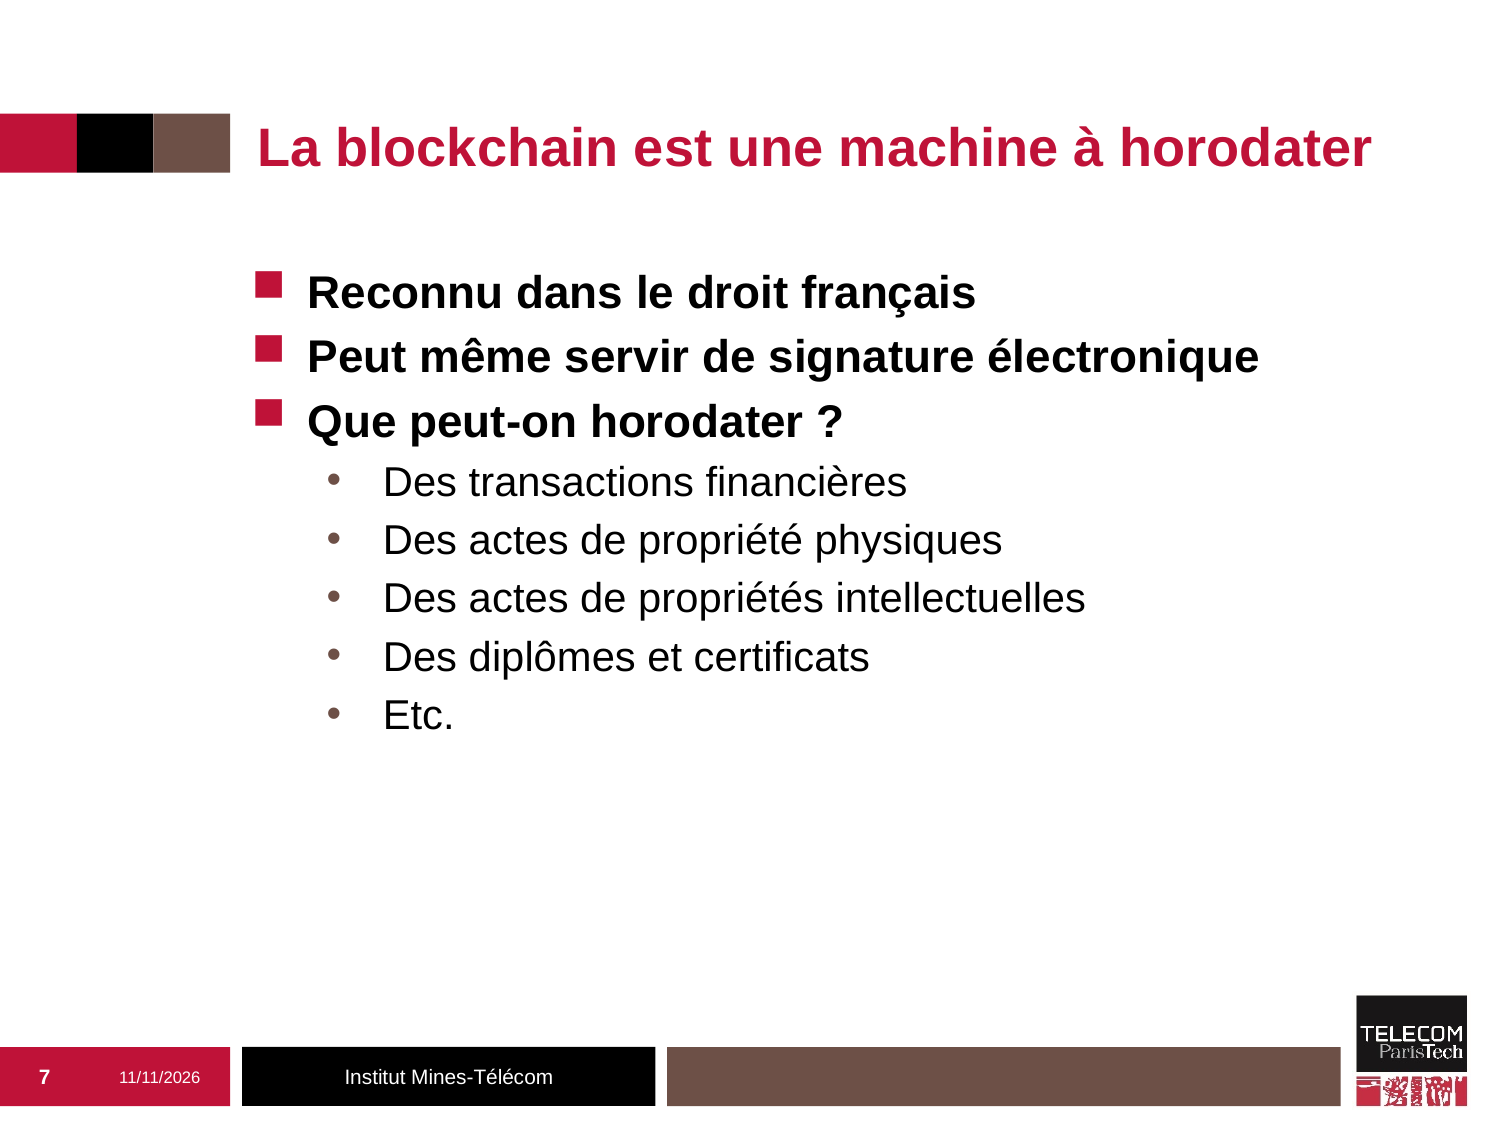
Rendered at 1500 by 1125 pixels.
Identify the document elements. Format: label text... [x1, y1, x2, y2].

text_box 7 [1, 1046, 89, 1106]
text_box 27/09/2019 [89, 1046, 232, 1106]
title La blockchain est une machine à horodater [242, 0, 1425, 185]
picture [1352, 991, 1471, 1110]
list Reconnu dans le droit français Peut même servir de signature électronique Que peut-on horodater ? Des transactions financières Des actes de propriété physiques Des actes de propriétés intellectuelles Des diplômes et certificats Etc. [236, 255, 1420, 998]
text_box [667, 1046, 1341, 1106]
